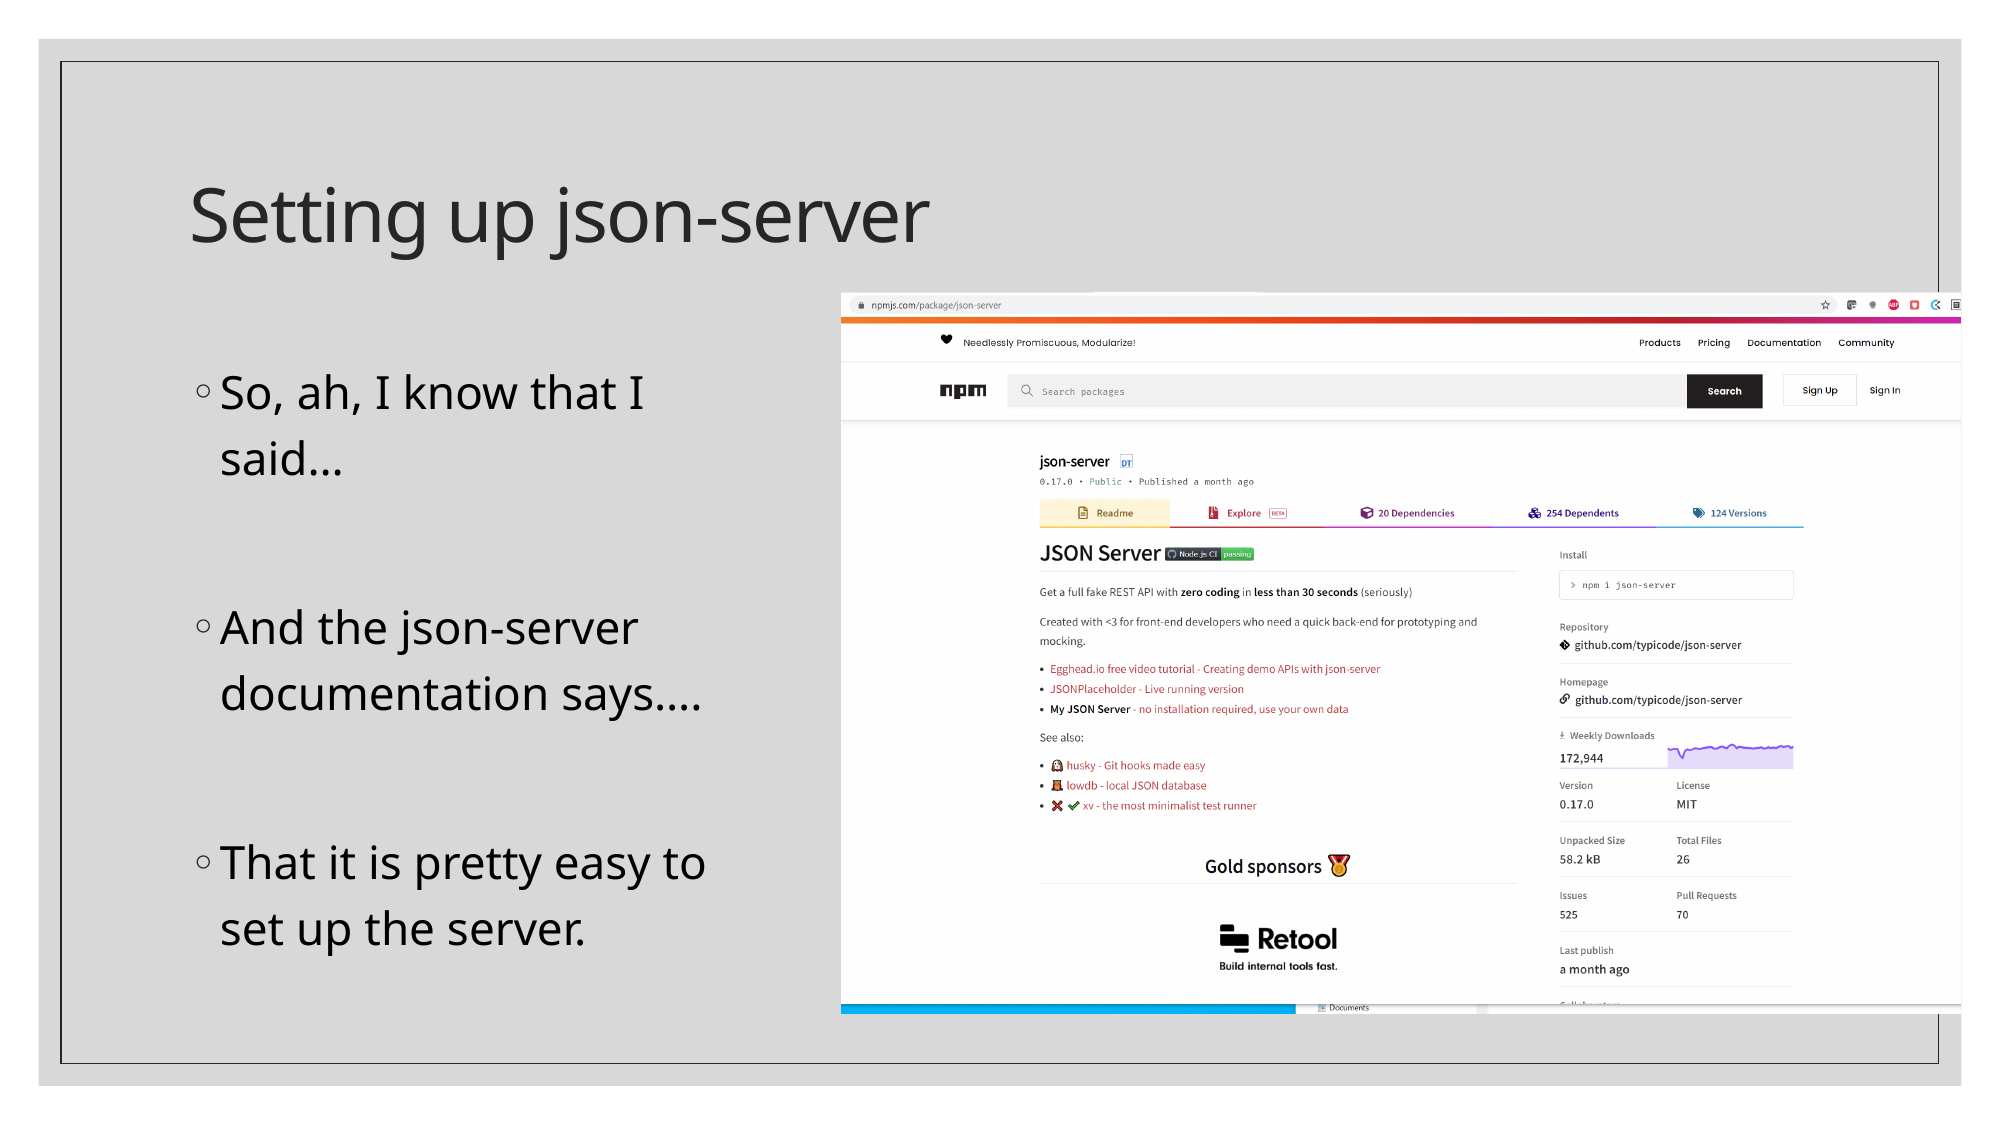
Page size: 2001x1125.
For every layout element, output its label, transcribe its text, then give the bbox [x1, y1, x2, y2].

list So, ah, I know that I said… And the json-server documentation says…. That it is pretty easy to set up the server. [174, 345, 778, 977]
title Setting up json-server [174, 105, 1825, 331]
picture [841, 292, 1961, 1014]
